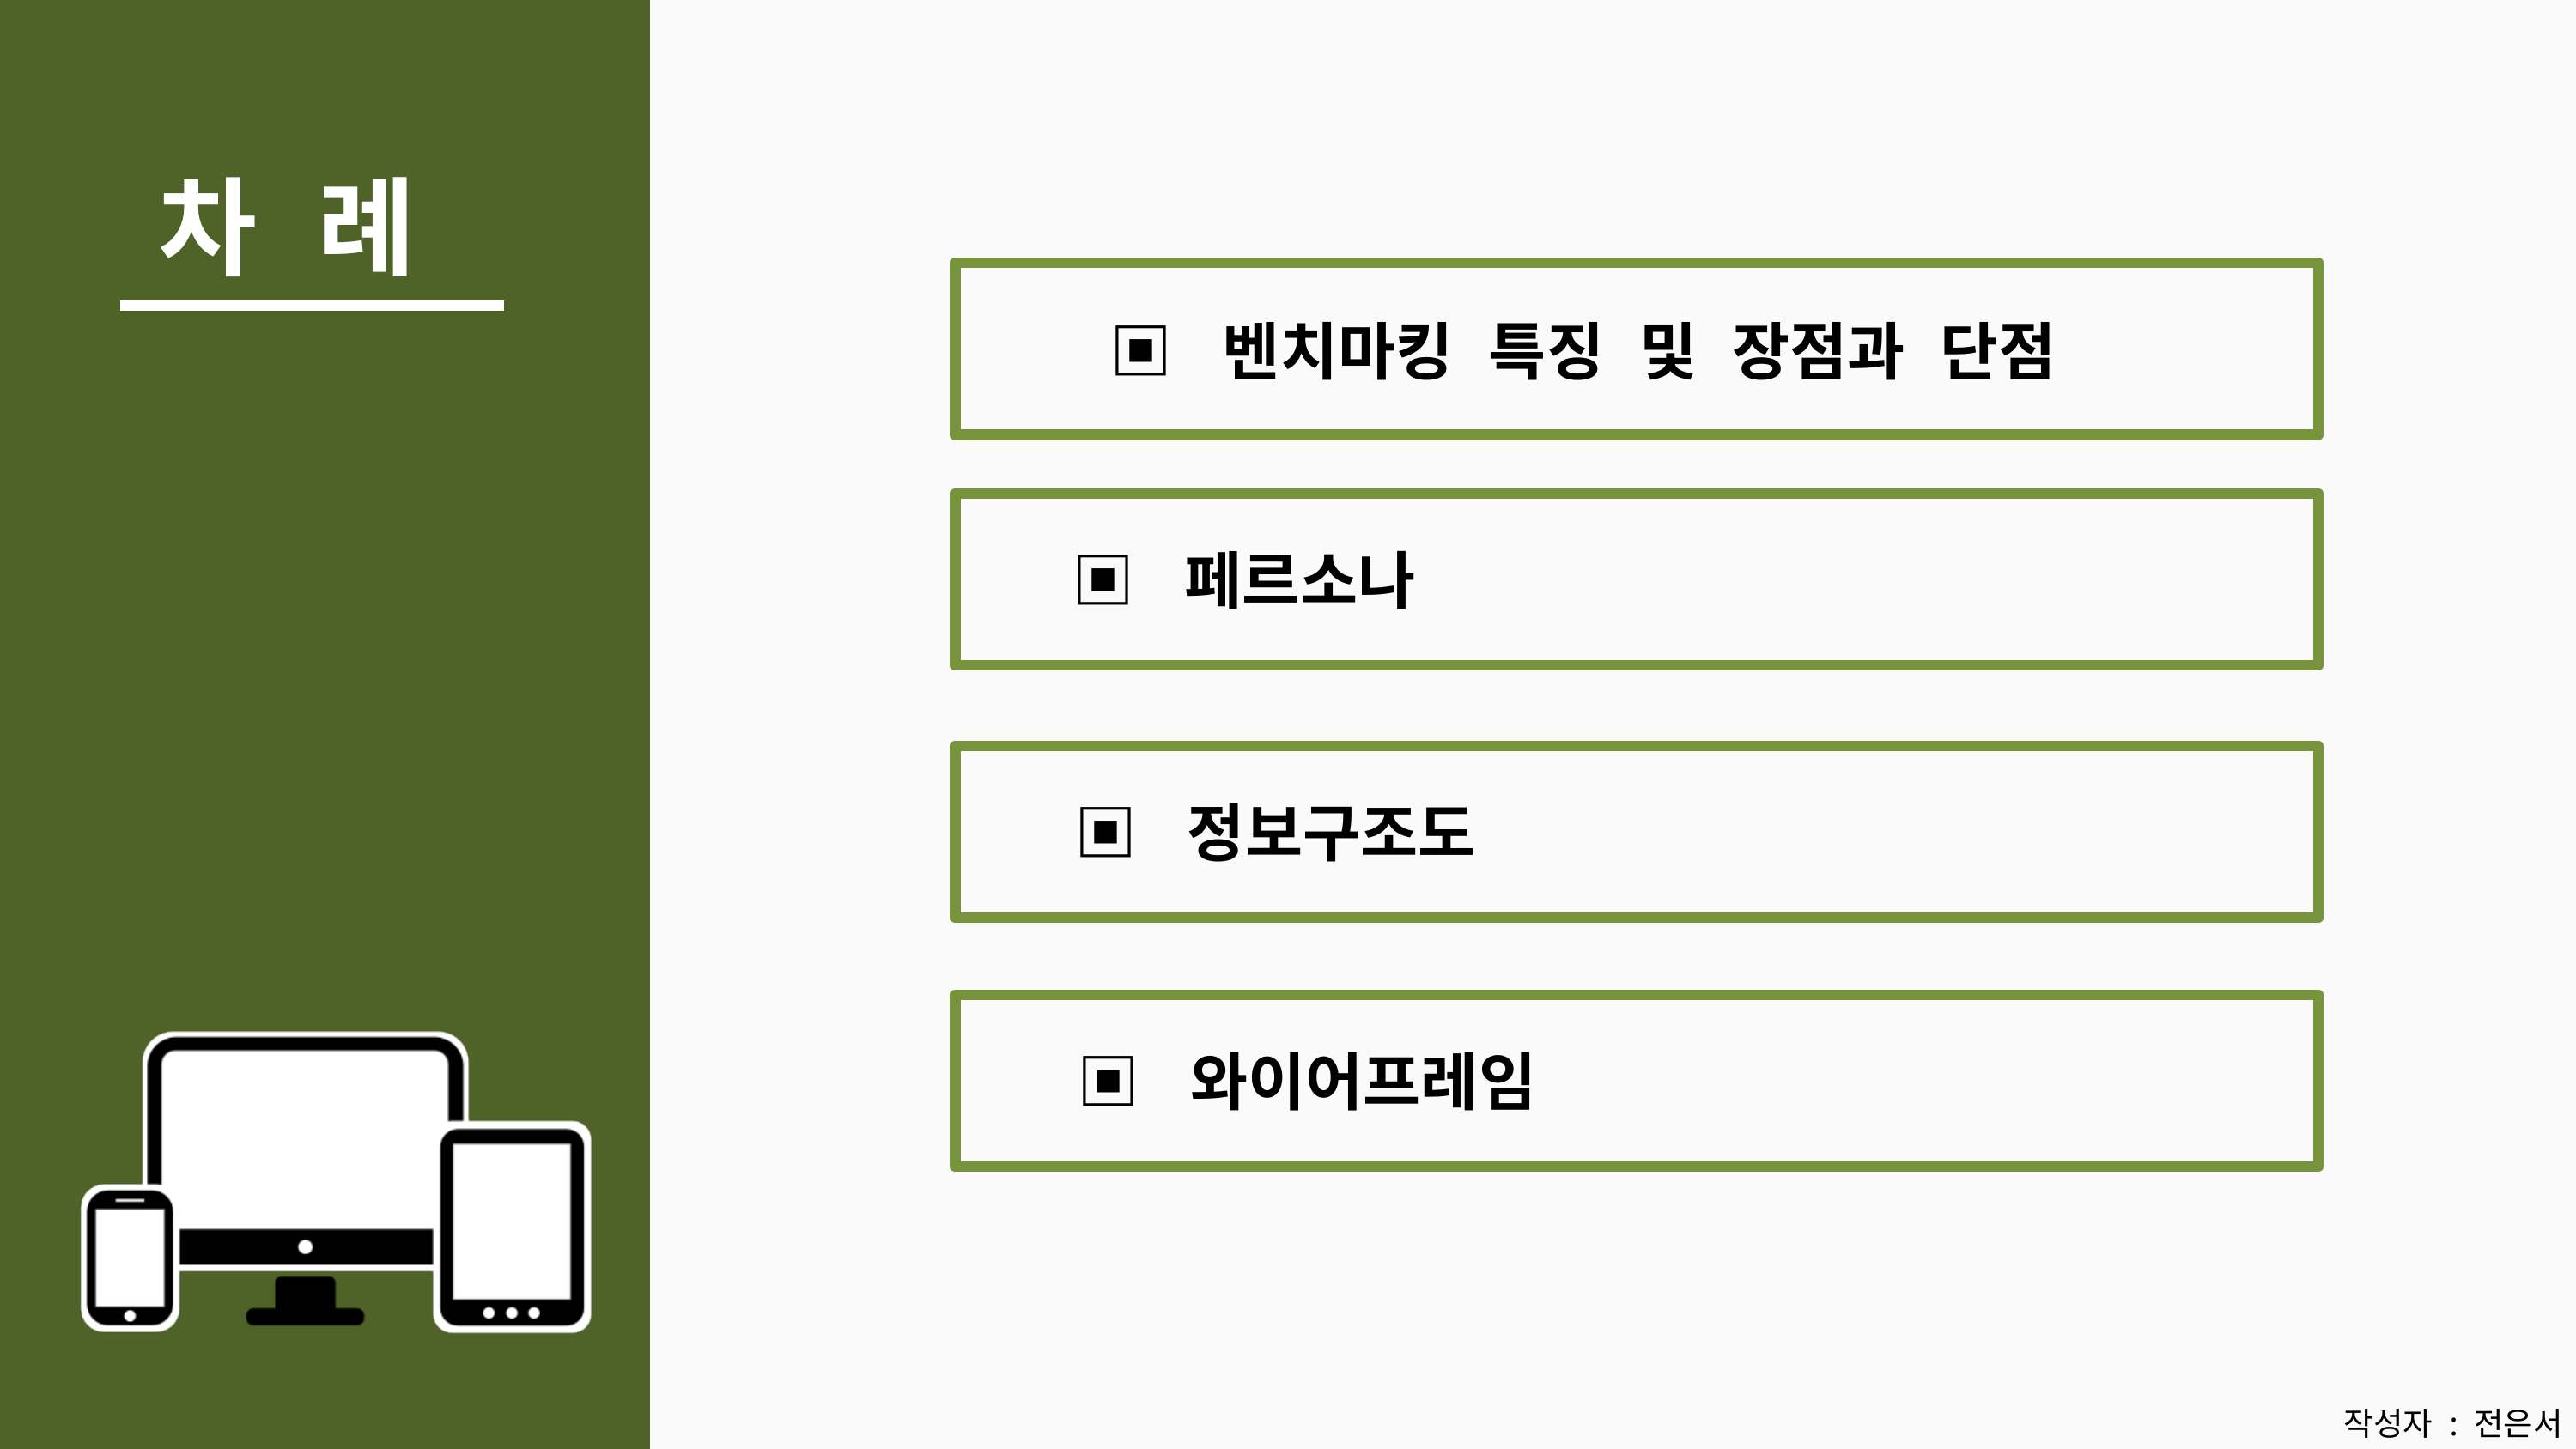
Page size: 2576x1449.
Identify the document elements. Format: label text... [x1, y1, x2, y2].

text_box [955, 745, 2319, 919]
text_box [955, 994, 2319, 1167]
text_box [119, 153, 504, 306]
picture [0, 769, 750, 1449]
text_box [955, 493, 2319, 666]
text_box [955, 262, 2319, 435]
text_box [0, 0, 652, 768]
text_box 작성자 : 전은서 [2330, 1397, 2576, 1449]
